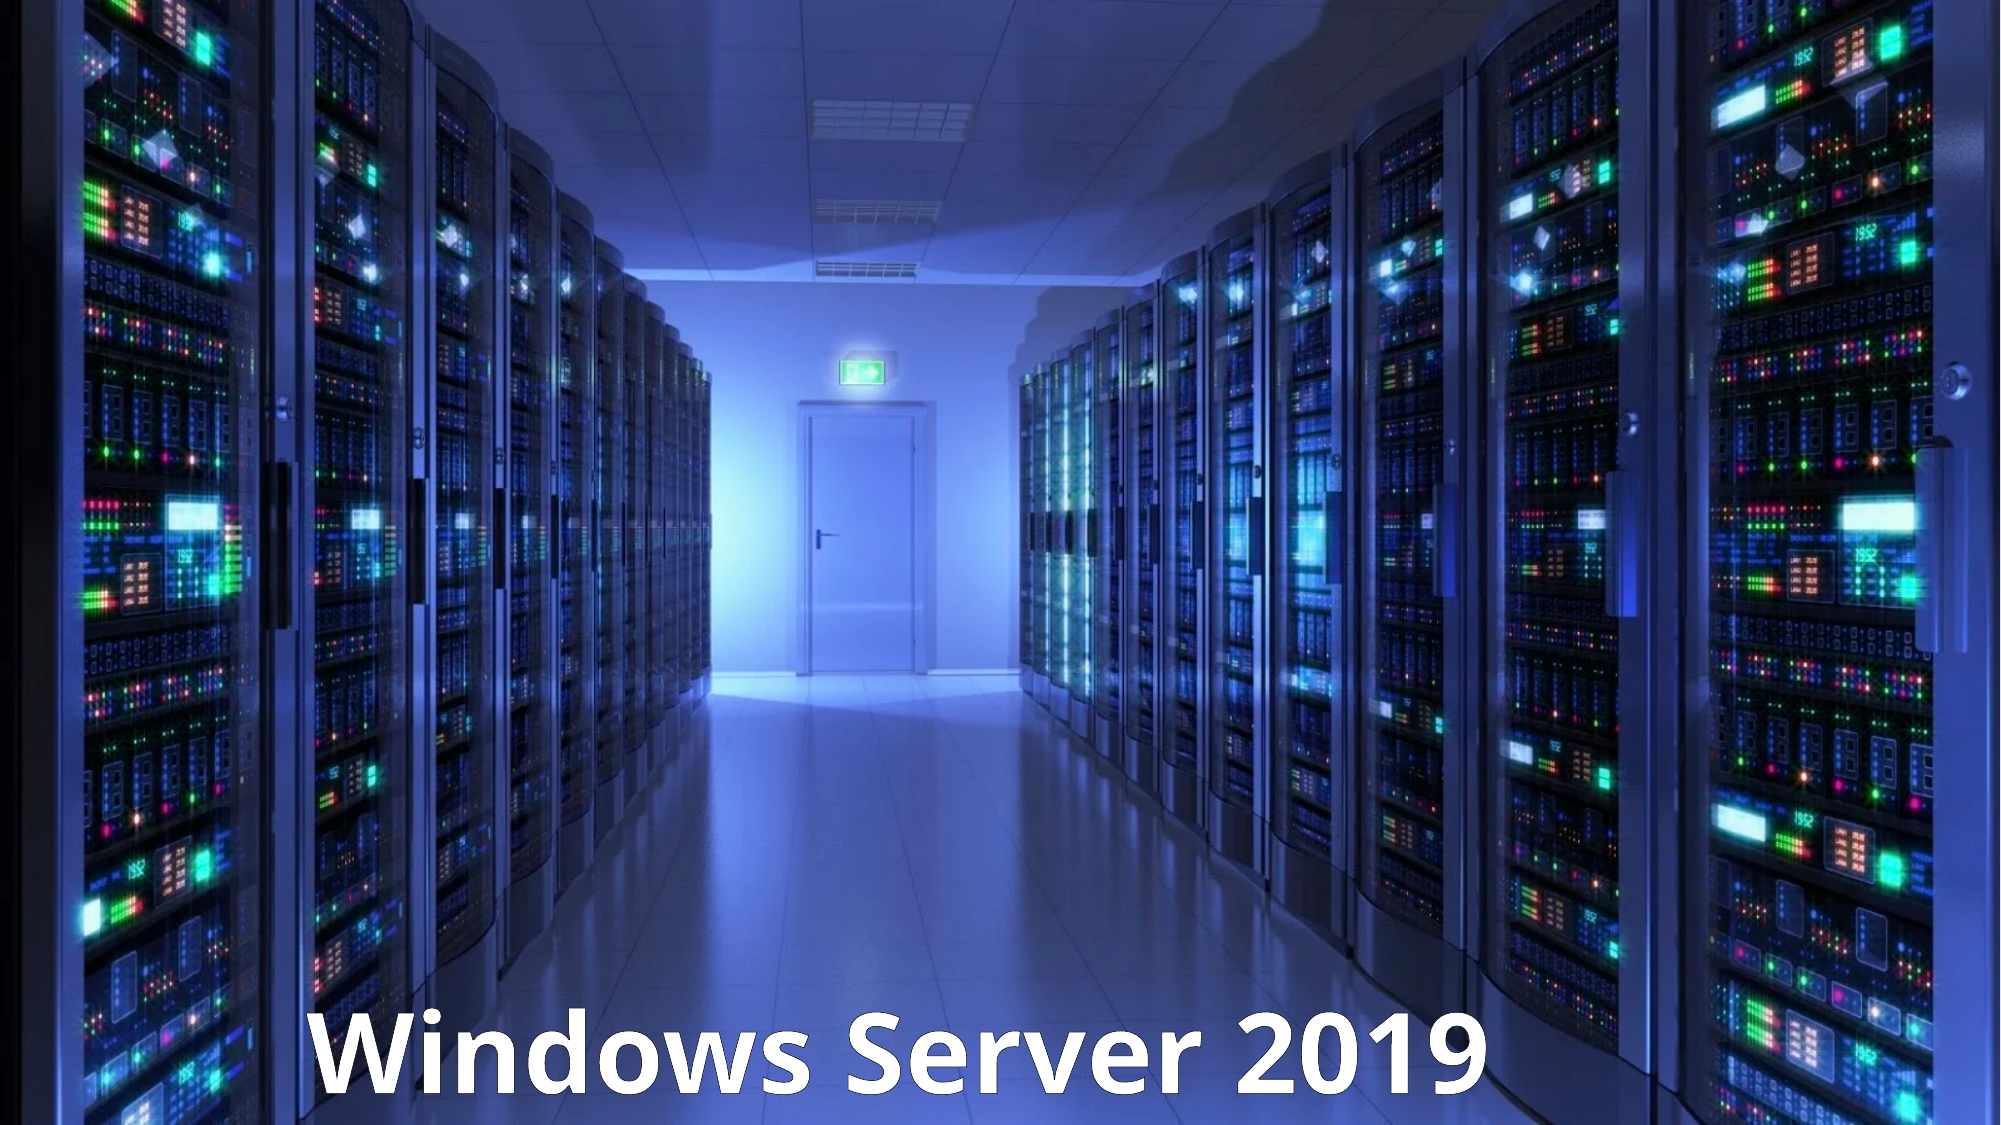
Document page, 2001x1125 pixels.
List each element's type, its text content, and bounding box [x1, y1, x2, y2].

picture [0, 0, 2001, 1125]
text_box Windows Server 2019 [291, 973, 1506, 1124]
